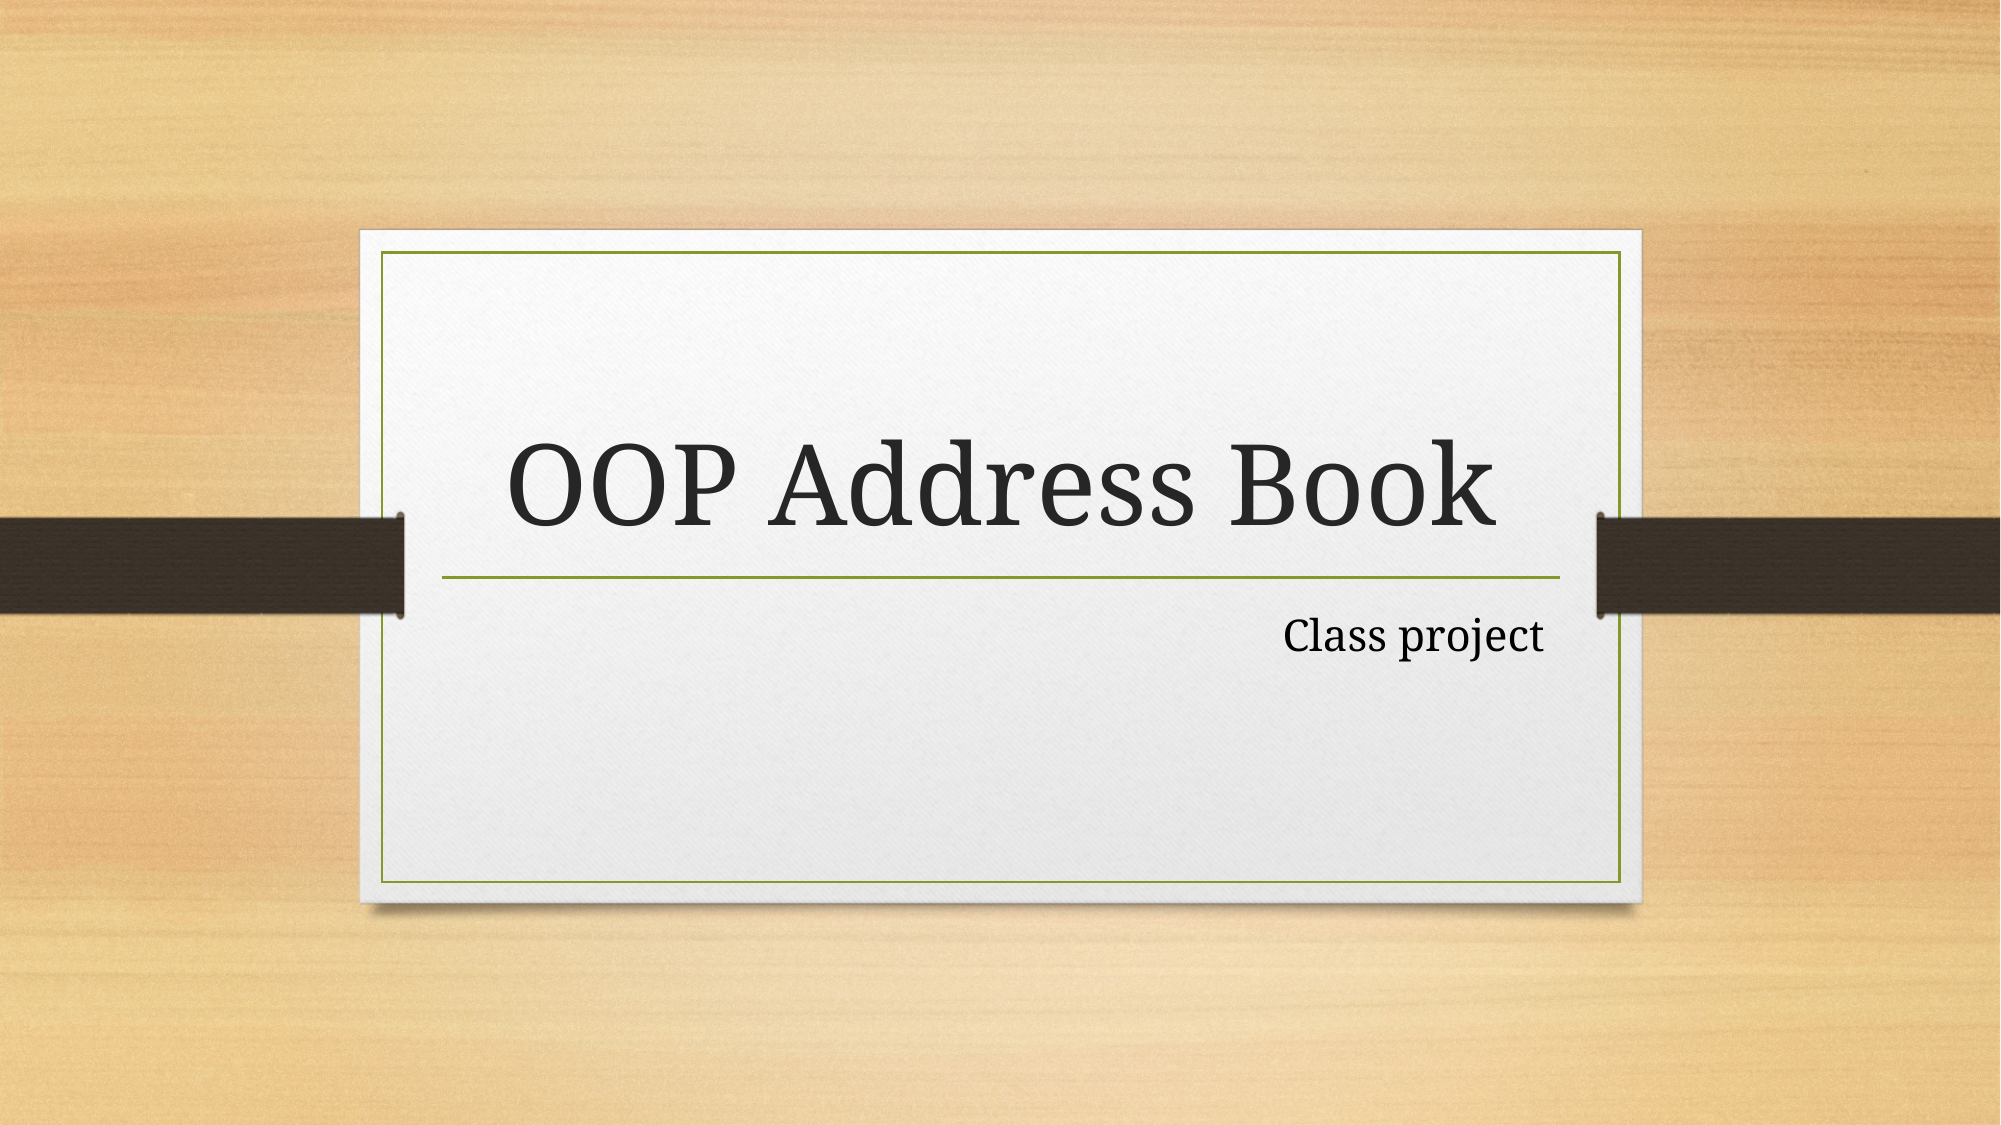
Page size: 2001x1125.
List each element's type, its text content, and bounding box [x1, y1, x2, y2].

picture [0, 0, 2001, 1125]
subtitle Class project [441, 600, 1560, 817]
title OOP Address Book [441, 306, 1560, 556]
